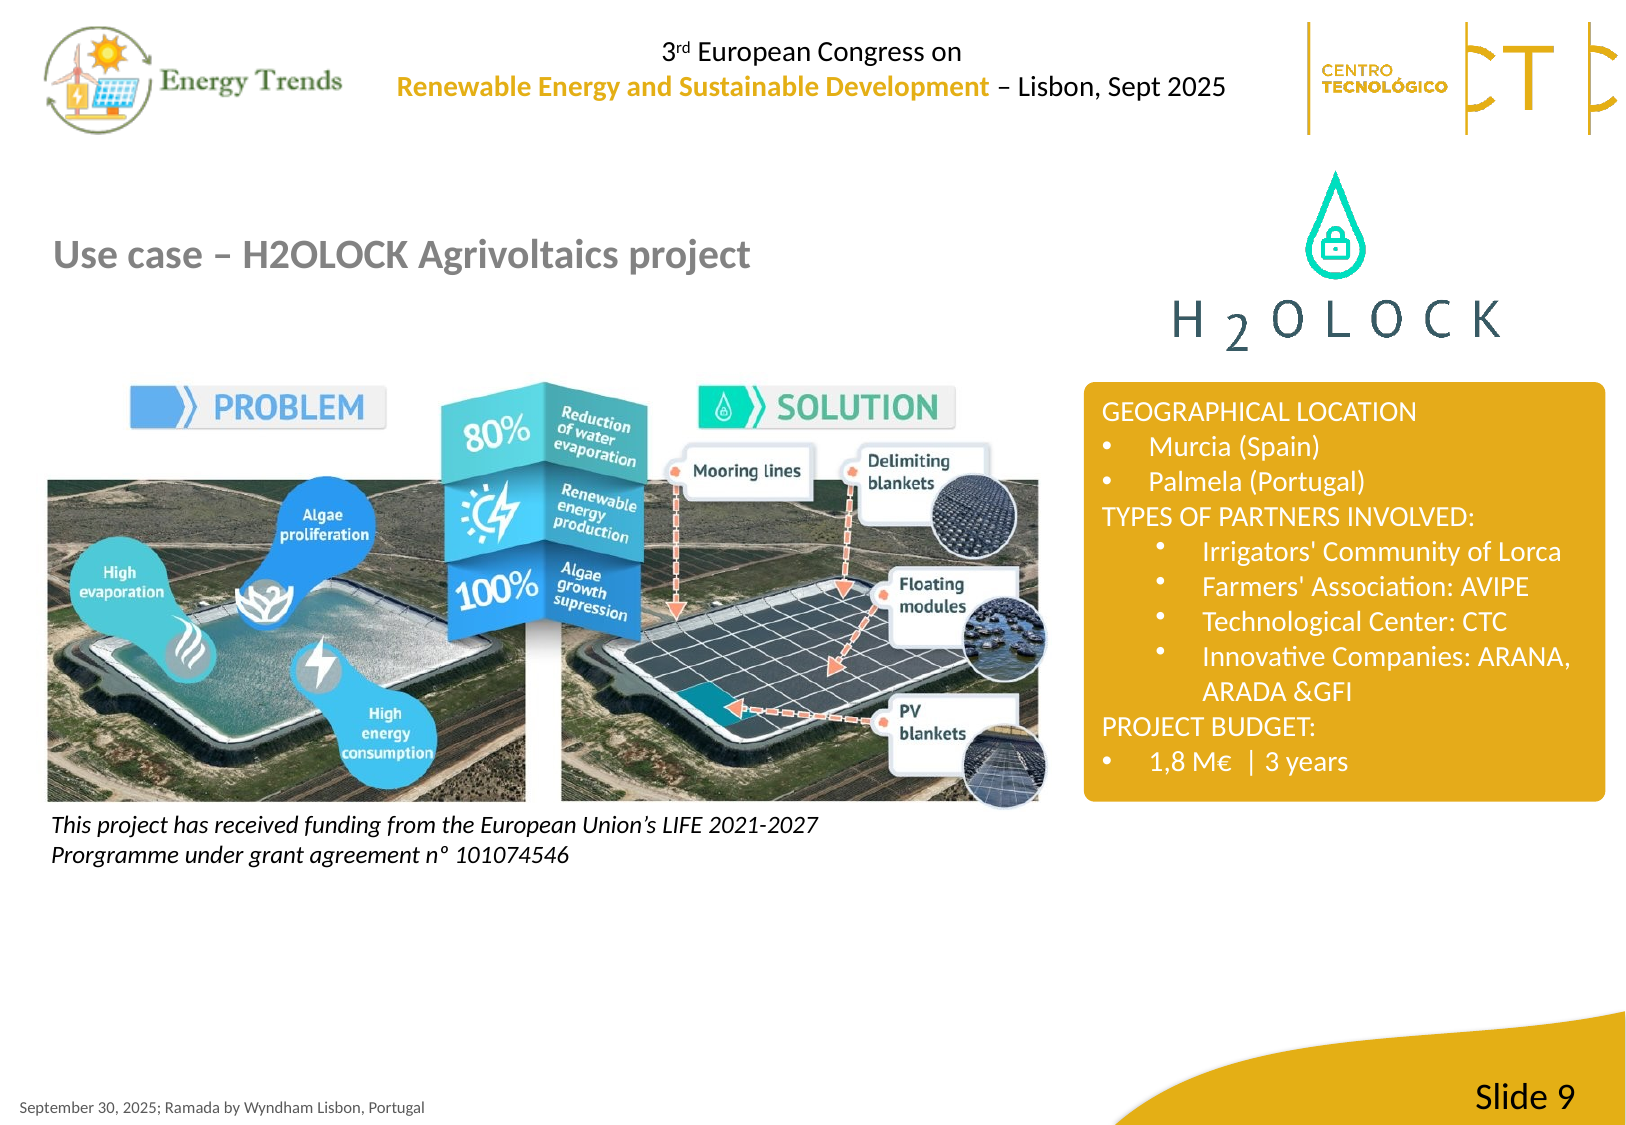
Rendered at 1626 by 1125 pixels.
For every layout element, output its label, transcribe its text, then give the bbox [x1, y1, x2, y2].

text_box GEOGRAPHICAL LOCATION Murcia (Spain) Palmela (Portugal) TYPES OF PARTNERS INVOLVED: Irrigators' Community of Lorca Farmers' Association: AVIPE Technological Center: CTC Innovative Companies: ARANA, ARADA &GFI PROJECT BUDGET: 1,8 M€ | 3 years [1081, 380, 1608, 804]
text_box Use case – H2OLOCK Agrivoltaics project [0, 219, 1078, 289]
picture [1083, 15, 1622, 397]
picture [36, 25, 349, 135]
picture [36, 371, 1052, 812]
text_box This project has received funding from the European Union’s LIFE 2021-2027 Prorgramme under grant agreement nº 101074546 [36, 816, 855, 877]
